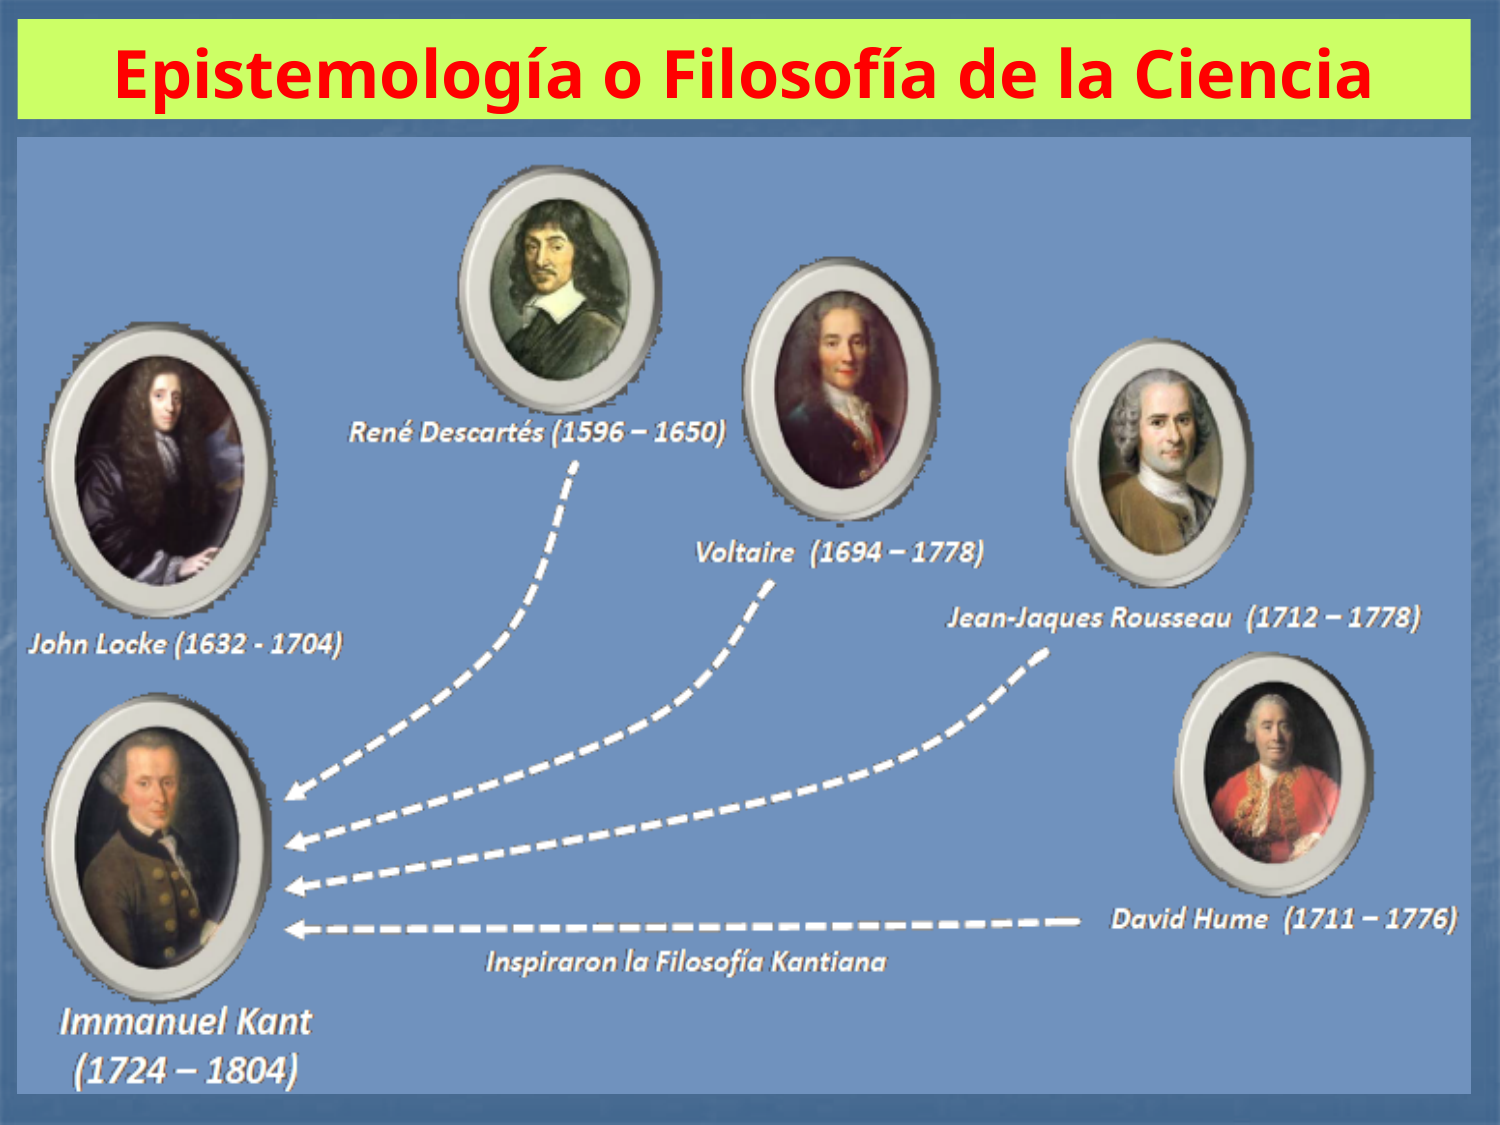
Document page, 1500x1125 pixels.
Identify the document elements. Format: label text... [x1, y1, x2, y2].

picture [17, 136, 1471, 1095]
text_box Epistemología o Filosofía de la Ciencia [17, 19, 1471, 120]
